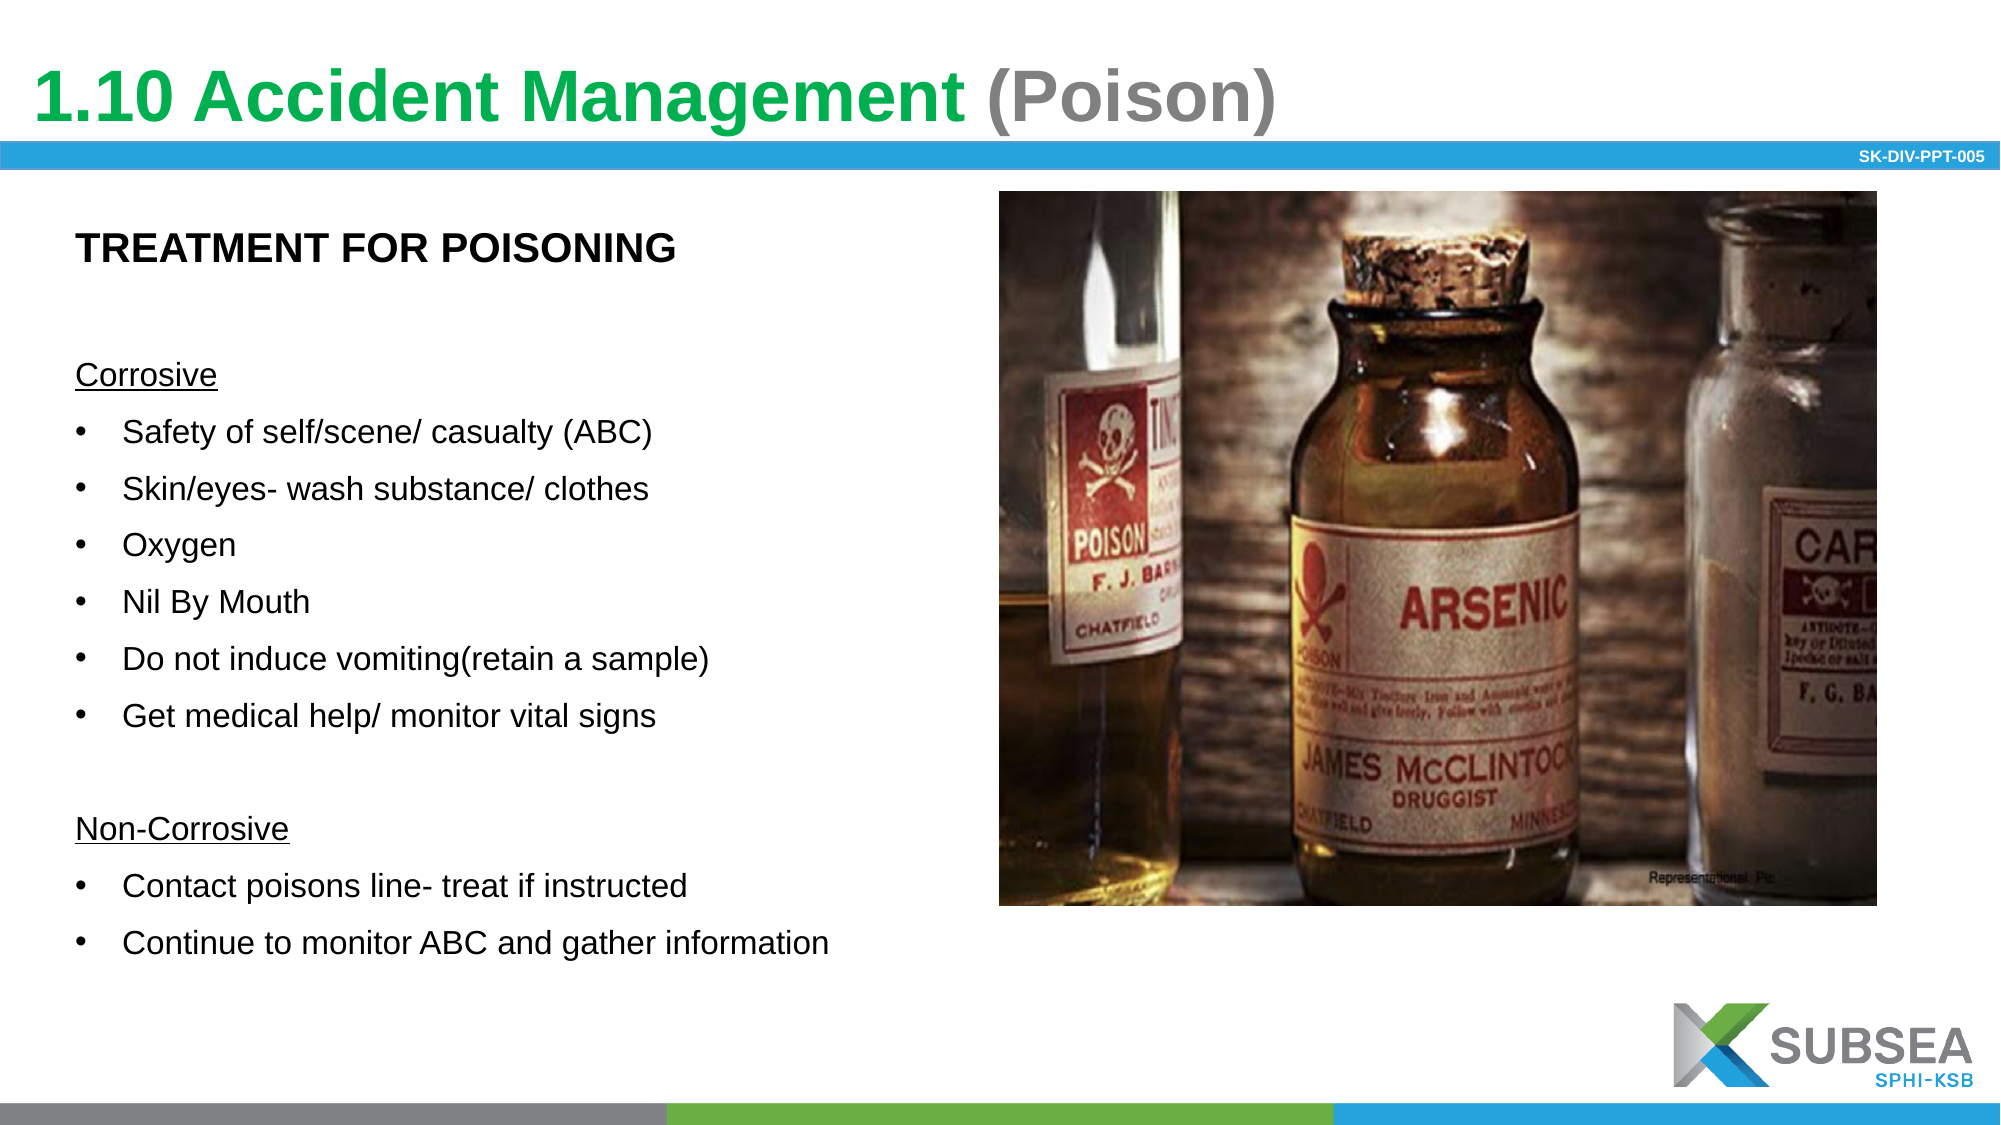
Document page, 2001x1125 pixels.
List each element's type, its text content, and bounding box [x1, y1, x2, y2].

list TREATMENT FOR POISONING Corrosive Safety of self/scene/ casualty (ABC) Skin/eyes- wash substance/ clothes Oxygen Nil By Mouth Do not induce vomiting(retain a sample) Get medical help/ monitor vital signs Non-Corrosive Contact poisons line- treat if instructed Continue to monitor ABC and gather information [60, 218, 916, 1085]
text_box SK-DIV-PPT-005 [0, 141, 2000, 170]
picture [0, 987, 2000, 1125]
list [999, 191, 1877, 906]
text_box 1.10 Accident Management (Poison) [18, 40, 2000, 144]
